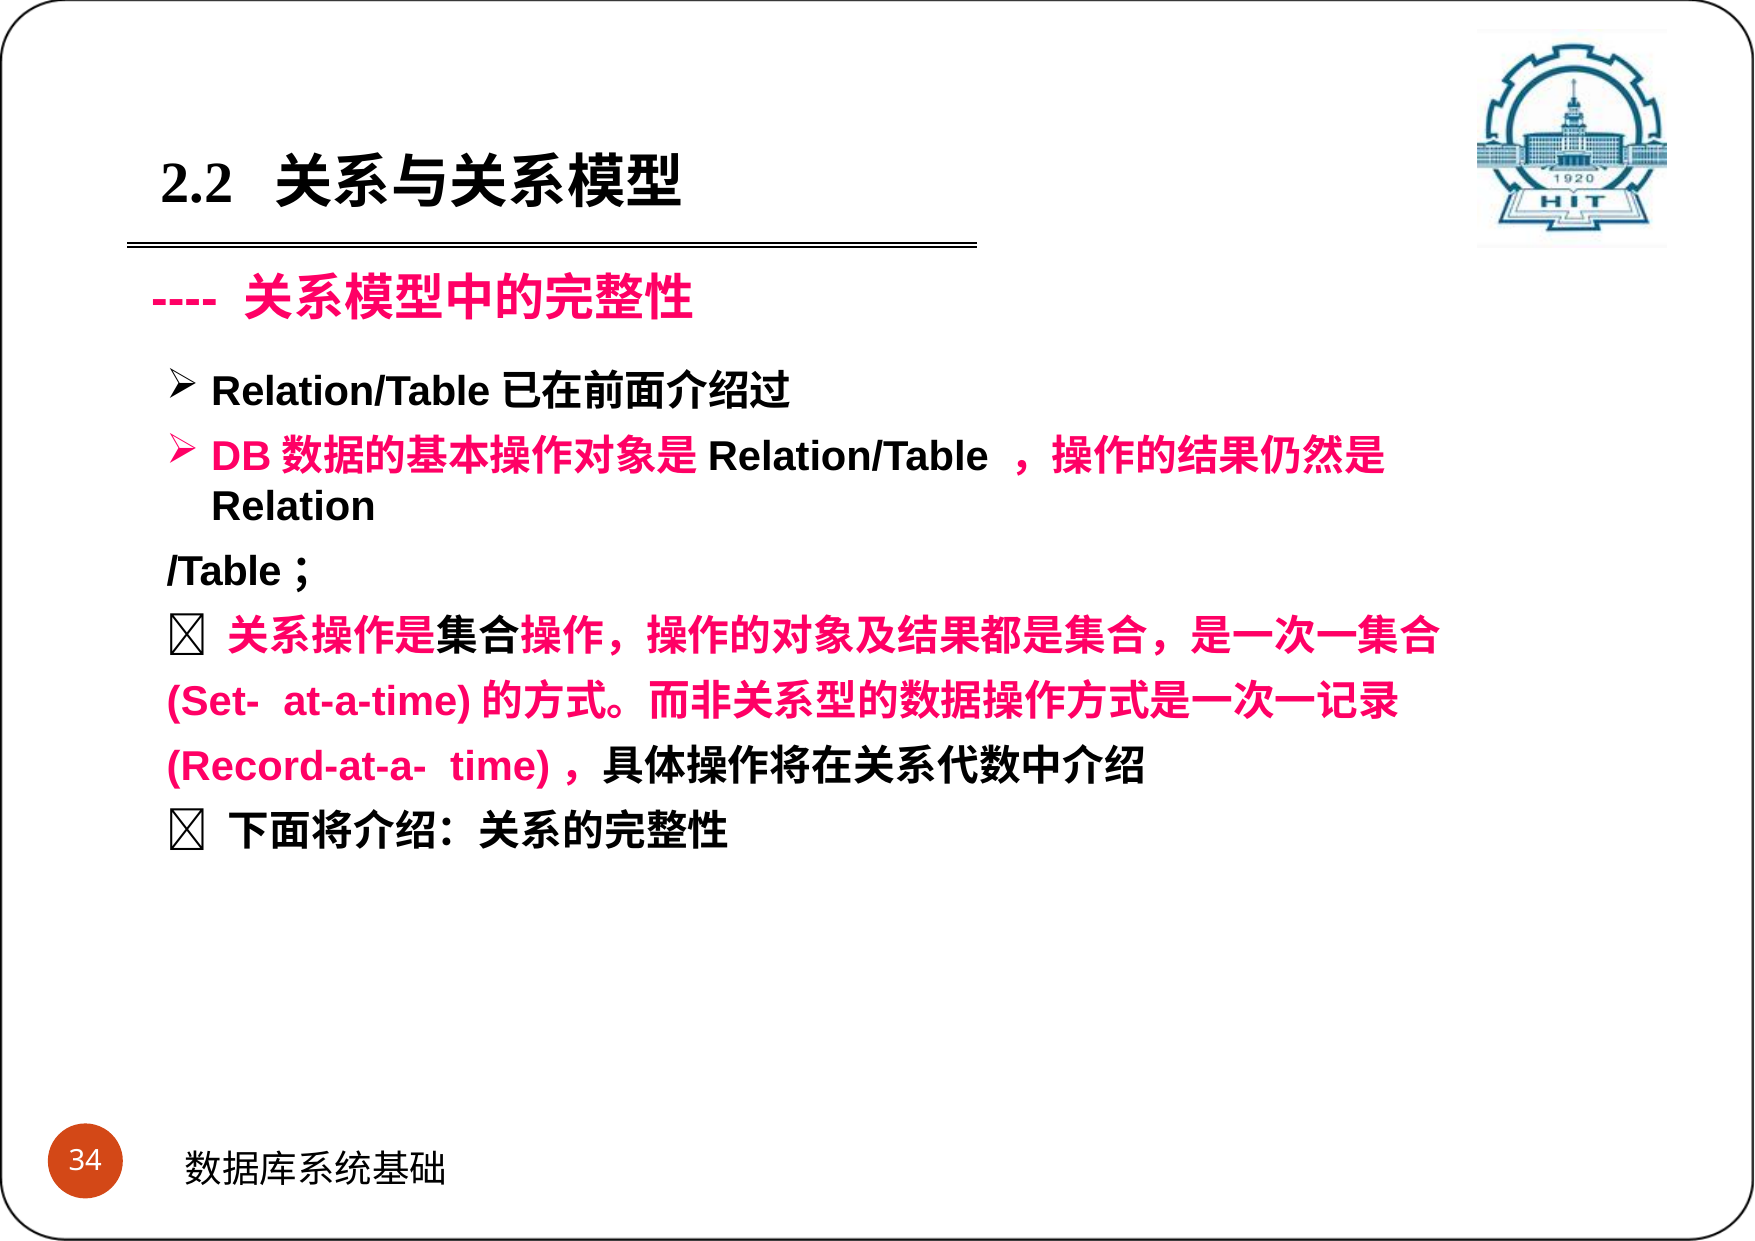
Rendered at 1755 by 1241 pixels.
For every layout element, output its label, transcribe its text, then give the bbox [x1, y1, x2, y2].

picture [0, 0, 1755, 1241]
text_box 2.2 关系与关系模型 ---- 关系模型中的完整性 Relation/Table已在前面介绍过 DB数据的基本操作对象是Relation/Table ，操作的结果仍然是Relation /Table；  关系操作是集合操作，操作的对象及结果都是集合，是一次一集合(Set- at-a-time)的方式。而非关系型的数据操作方式是一次一记录(Record-at-a- time)，具体操作将在关系代数中介绍  下面将介绍：关系的完整性 [149, 143, 1537, 854]
